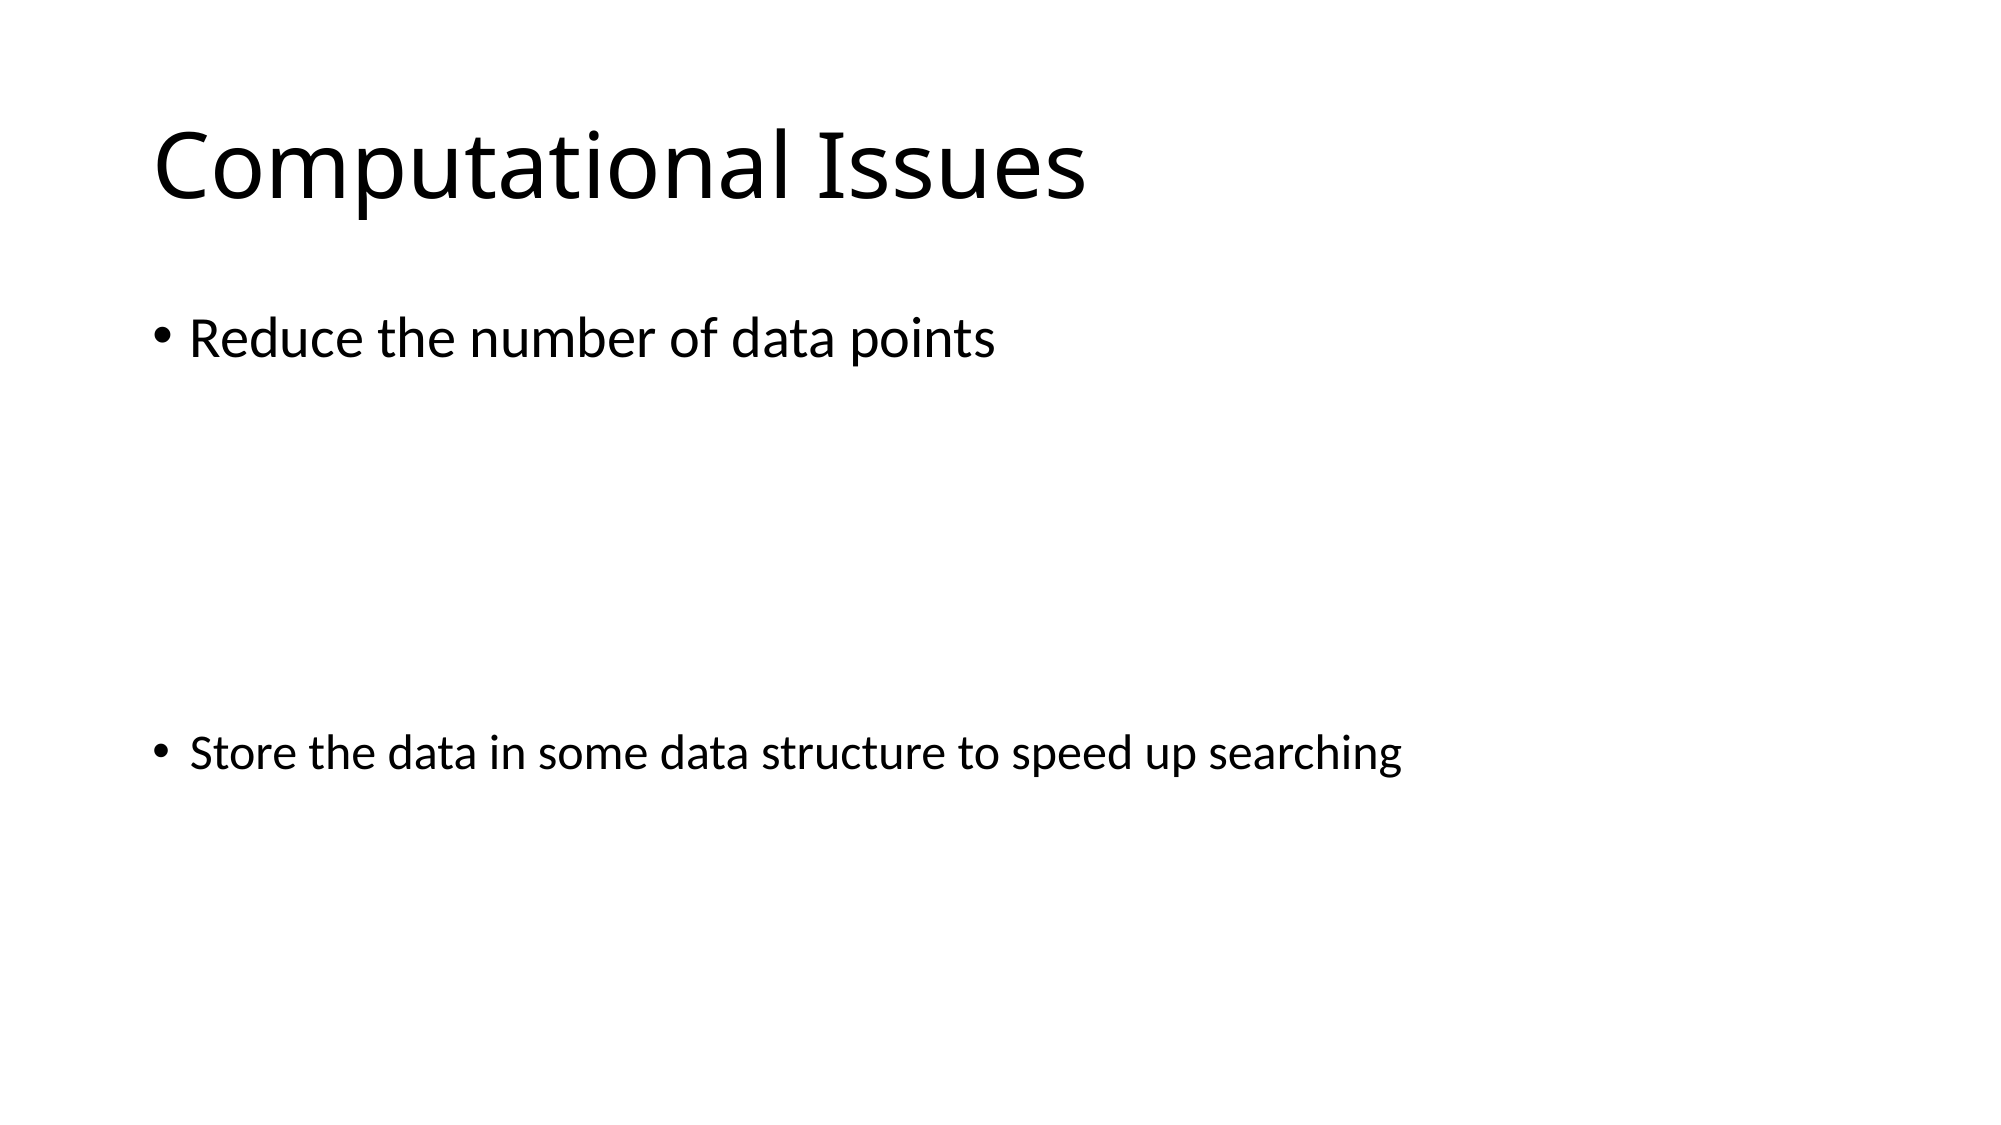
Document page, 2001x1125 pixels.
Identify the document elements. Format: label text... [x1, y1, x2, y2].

list Reduce the number of data points Store the data in some data structure to speed up searching [137, 299, 1863, 1014]
title Computational Issues [137, 59, 1863, 278]
